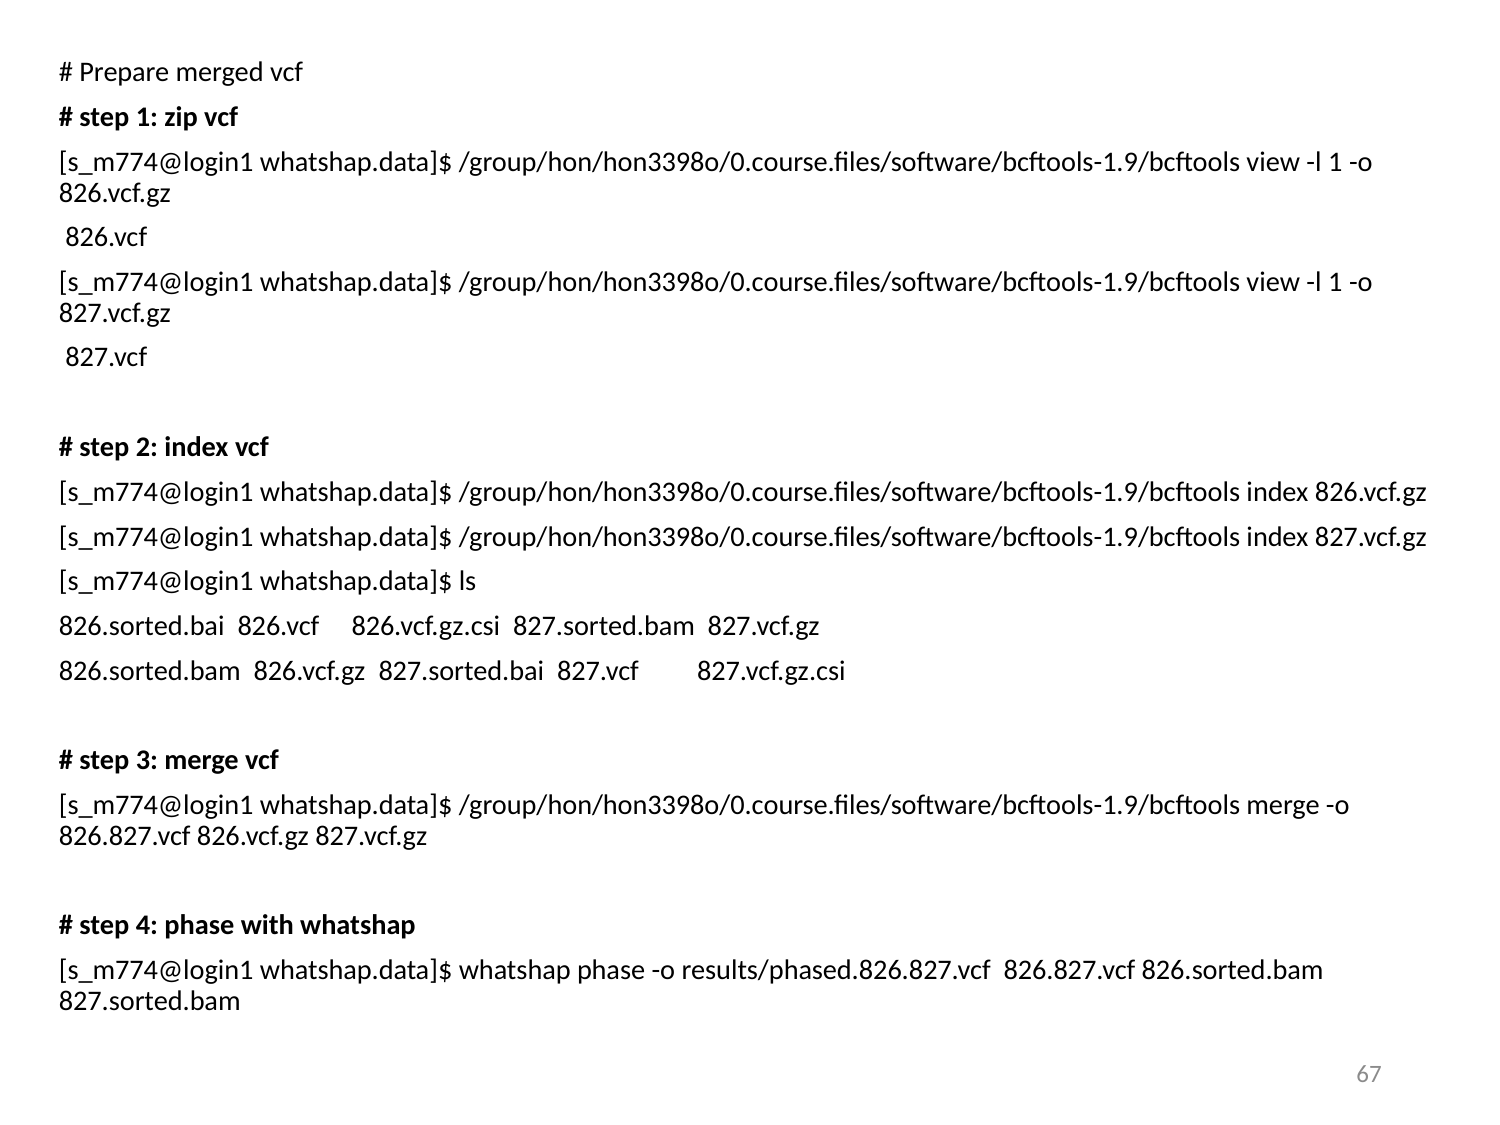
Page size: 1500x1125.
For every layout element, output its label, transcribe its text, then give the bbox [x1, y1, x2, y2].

list # Prepare merged vcf # step 1: zip vcf [s_m774@login1 whatshap.data]$ /group/hon/hon3398o/0.course.files/software/bcftools-1.9/bcftools view -l 1 -o 826.vcf.gz 826.vcf [s_m774@login1 whatshap.data]$ /group/hon/hon3398o/0.course.files/software/bcftools-1.9/bcftools view -l 1 -o 827.vcf.gz 827.vcf # step 2: index vcf [s_m774@login1 whatshap.data]$ /group/hon/hon3398o/0.course.files/software/bcftools-1.9/bcftools index 826.vcf.gz [s_m774@login1 whatshap.data]$ /group/hon/hon3398o/0.course.files/software/bcftools-1.9/bcftools index 827.vcf.gz [s_m774@login1 whatshap.data]$ ls 826.sorted.bai 826.vcf 826.vcf.gz.csi 827.sorted.bam 827.vcf.gz 826.sorted.bam 826.vcf.gz 827.sorted.bai 827.vcf 827.vcf.gz.csi # step 3: merge vcf [s_m774@login1 whatshap.data]$ /group/hon/hon3398o/0.course.files/software/bcftools-1.9/bcftools merge -o 826.827.vcf 826.vcf.gz 827.vcf.gz # step 4: phase with whatshap [s_m774@login1 whatshap.data]$ whatshap phase -o results/phased.826.827.vcf 826.827.vcf 826.sorted.bam 827.sorted.bam [43, 50, 1453, 1050]
slide_number 67 [1059, 1042, 1397, 1103]
